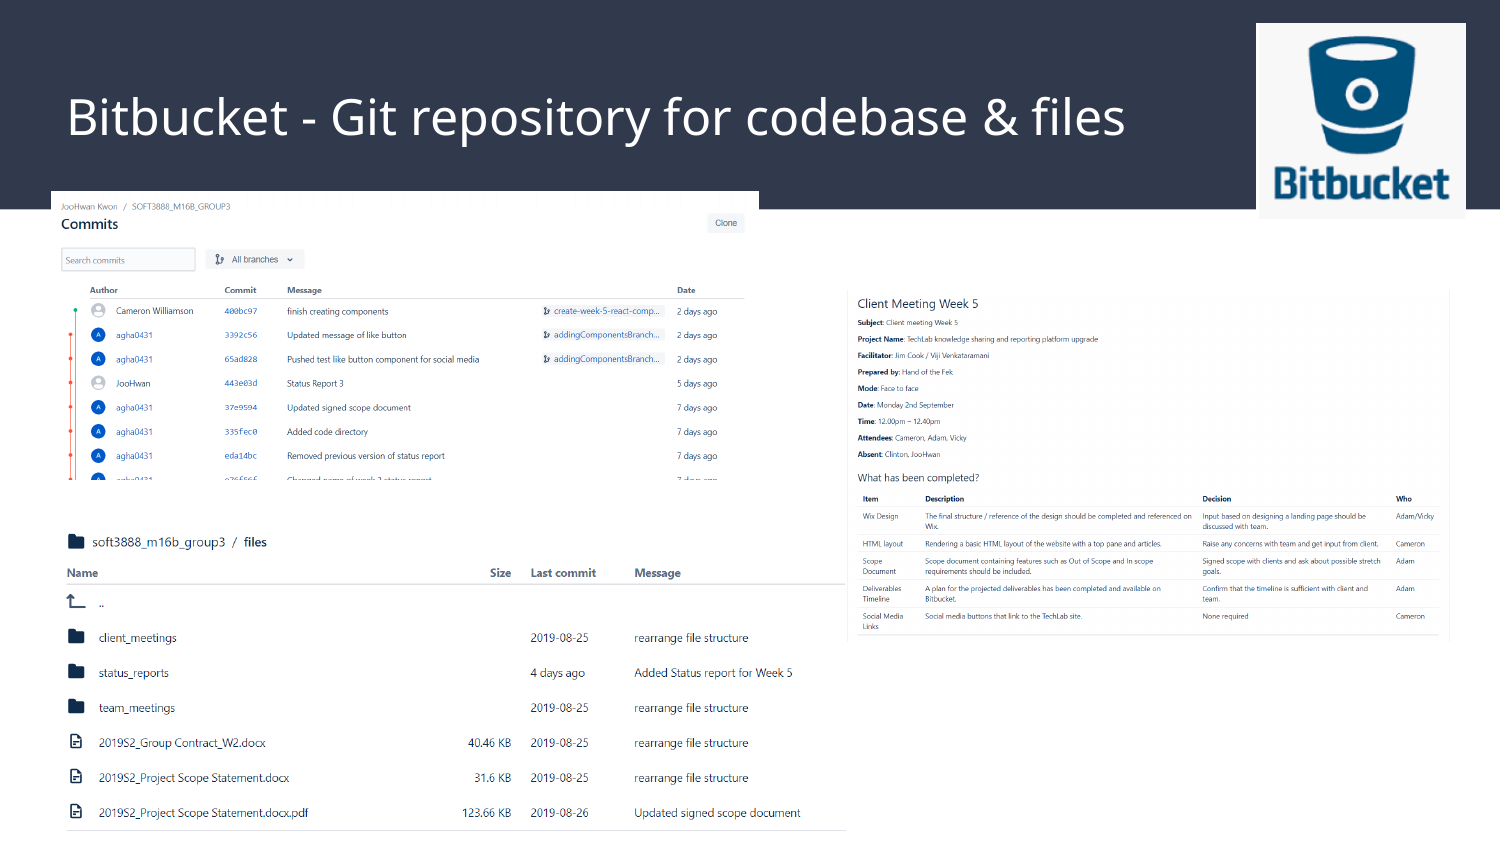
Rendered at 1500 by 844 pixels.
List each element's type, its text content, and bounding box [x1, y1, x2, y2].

picture [57, 290, 1451, 833]
picture [1256, 23, 1467, 219]
picture [50, 191, 759, 480]
text_box Bitbucket - Git repository for codebase & files [51, 70, 1251, 171]
